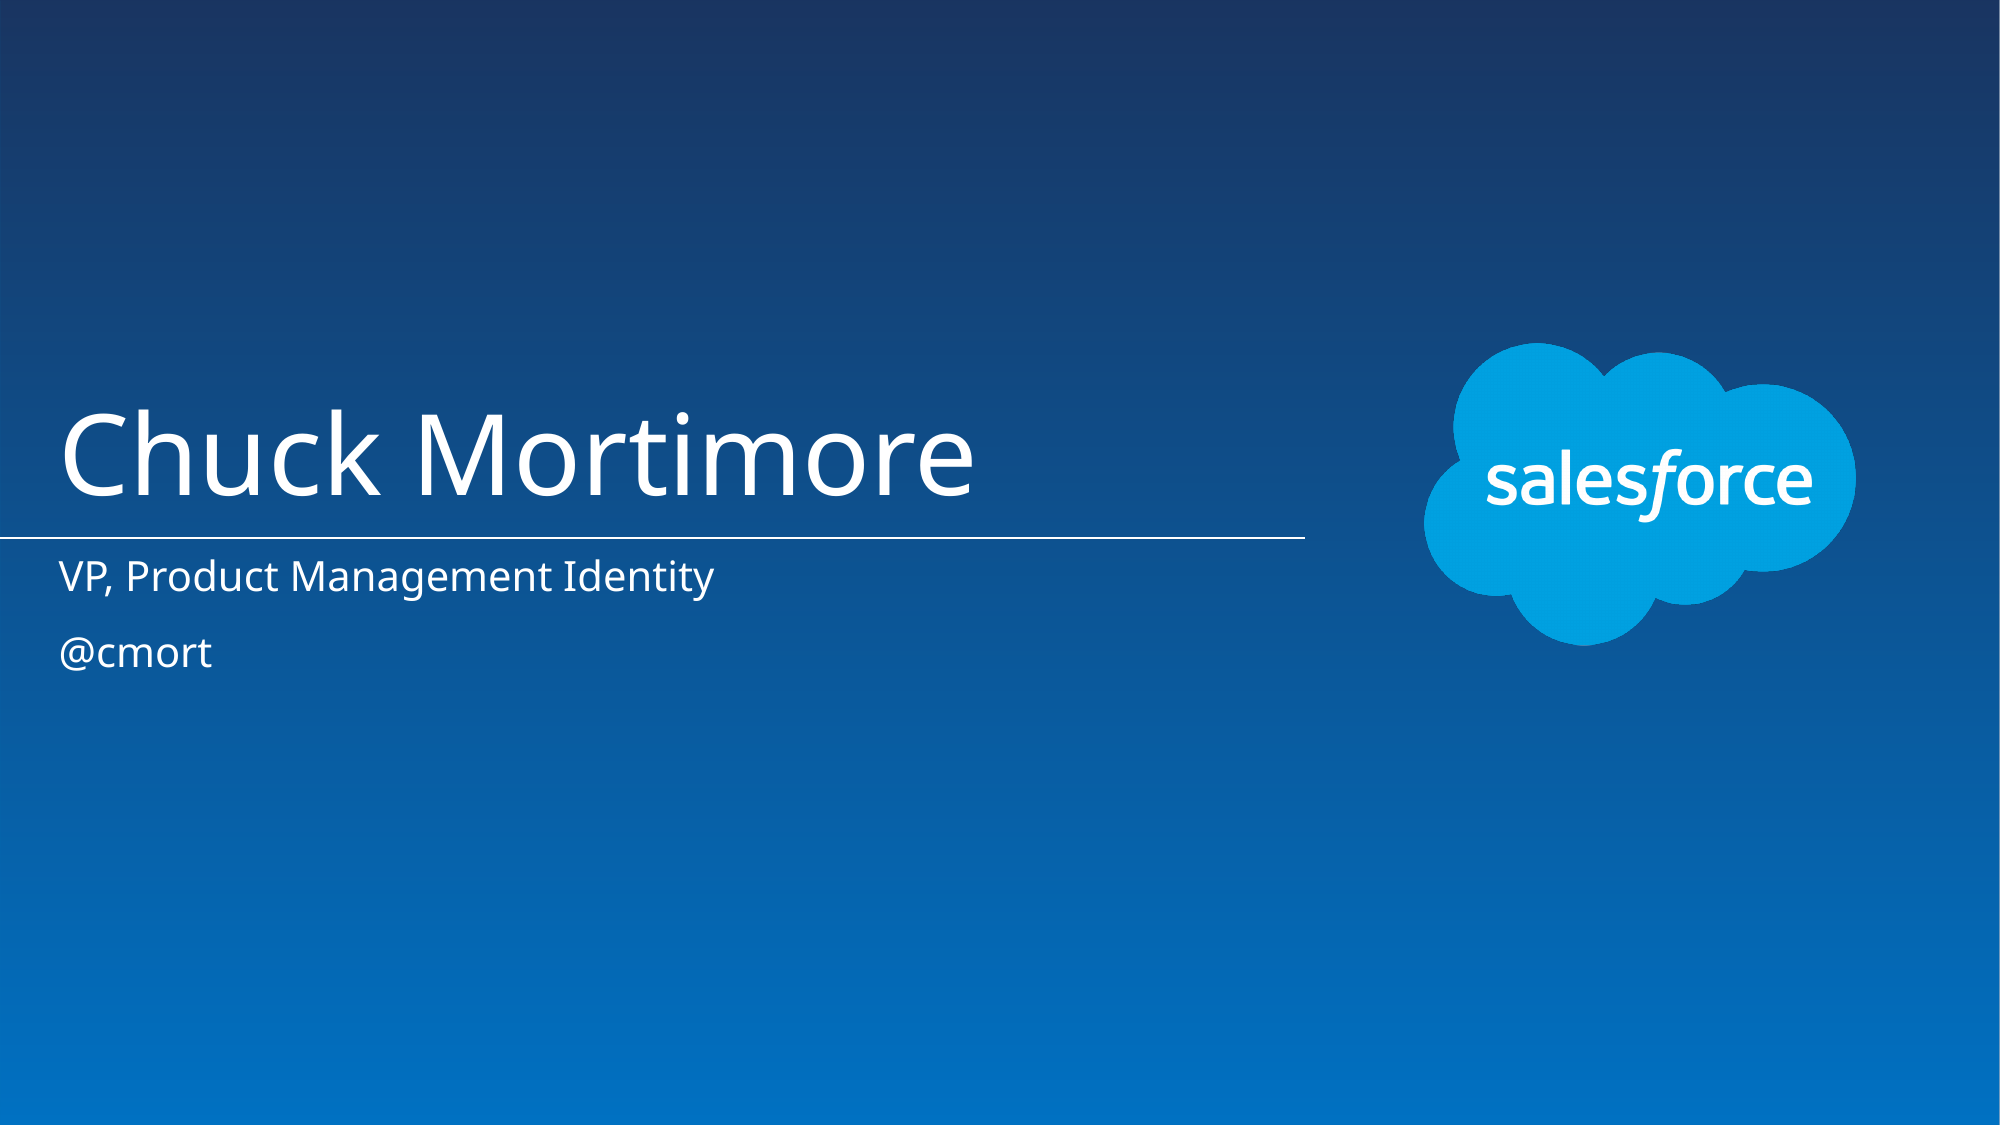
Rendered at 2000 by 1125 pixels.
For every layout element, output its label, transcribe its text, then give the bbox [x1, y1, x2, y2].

picture [0, 0, 2000, 1125]
subtitle VP, Product Management Identity @cmort [58, 550, 1269, 782]
title Chuck Mortimore [58, 86, 1269, 518]
